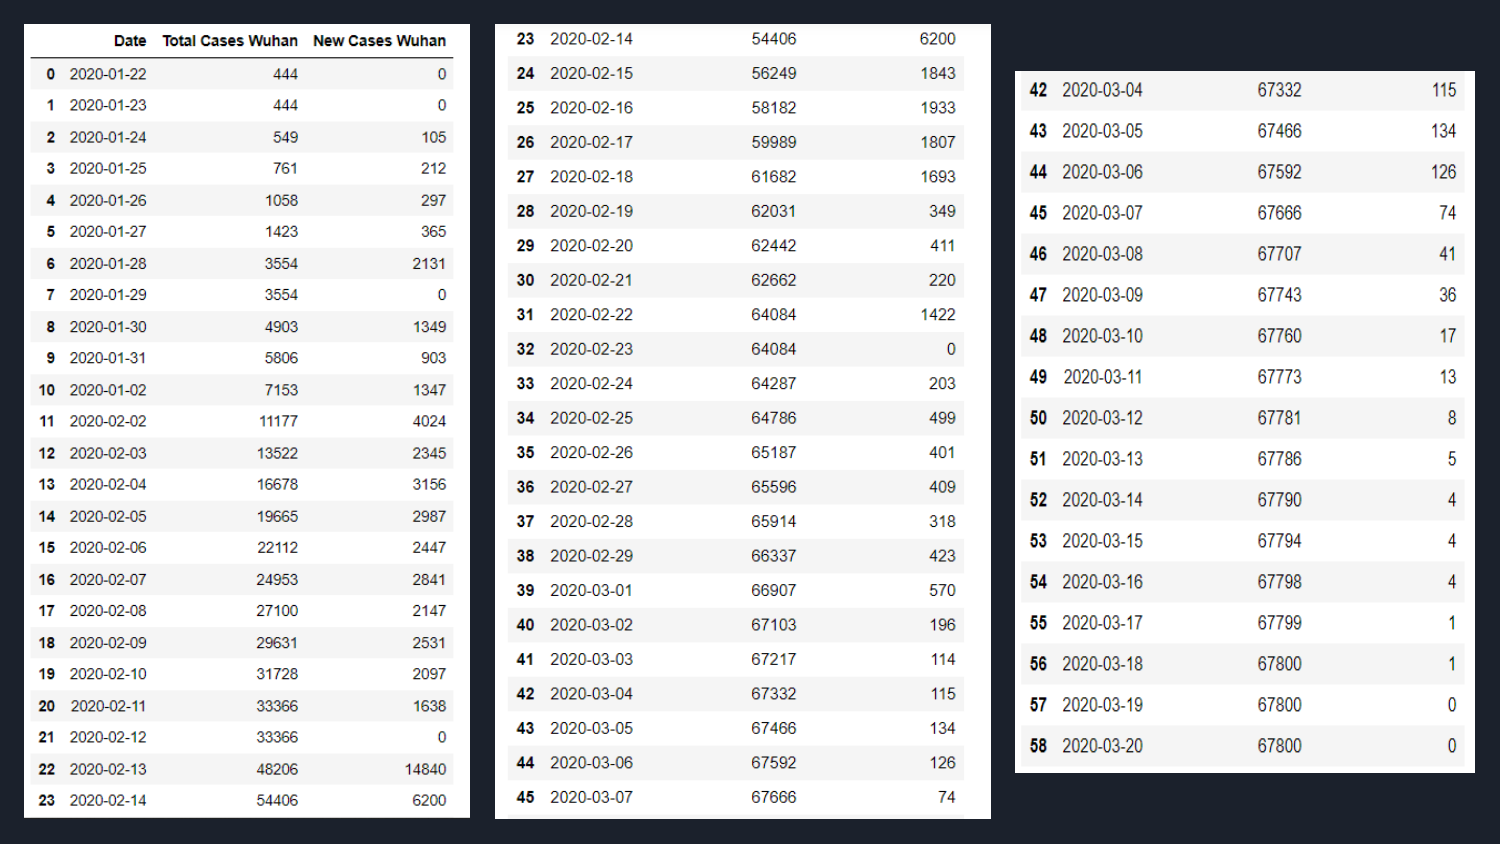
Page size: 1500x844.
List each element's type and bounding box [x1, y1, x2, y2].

picture [1015, 71, 1476, 773]
picture [494, 24, 992, 819]
picture [24, 24, 471, 819]
